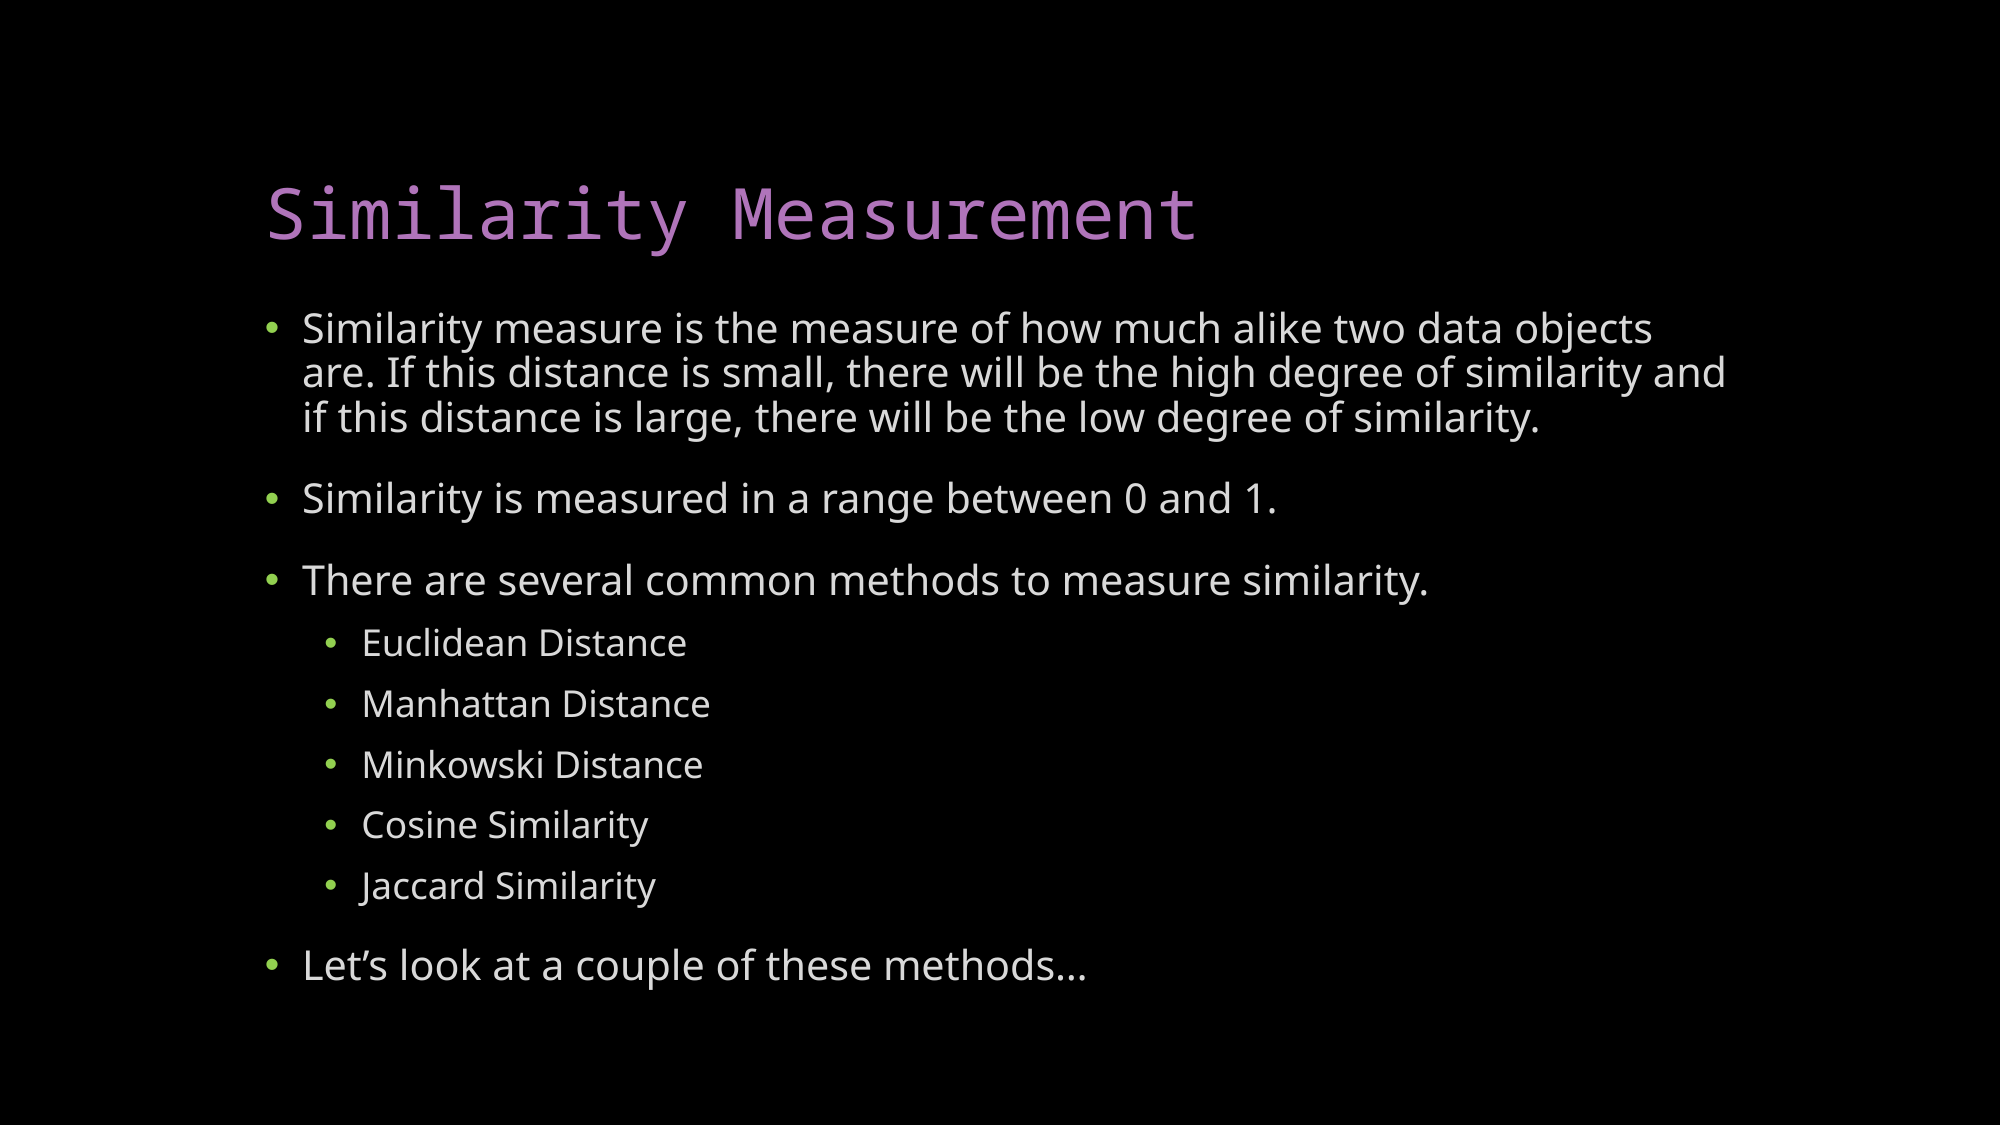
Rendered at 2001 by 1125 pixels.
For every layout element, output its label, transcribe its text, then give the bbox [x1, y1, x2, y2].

title Similarity Measurement [249, 75, 1750, 263]
list Similarity measure is the measure of how much alike two data objects are. If this distance is small, there will be the high degree of similarity and if this distance is large, there will be the low degree of similarity. Similarity is measured in a range between 0 and 1. There are several common methods to measure similarity. Euclidean Distance Manhattan Distance Minkowski Distance Cosine Similarity Jaccard Similarity Let’s look at a couple of these methods… [249, 299, 1750, 1000]
